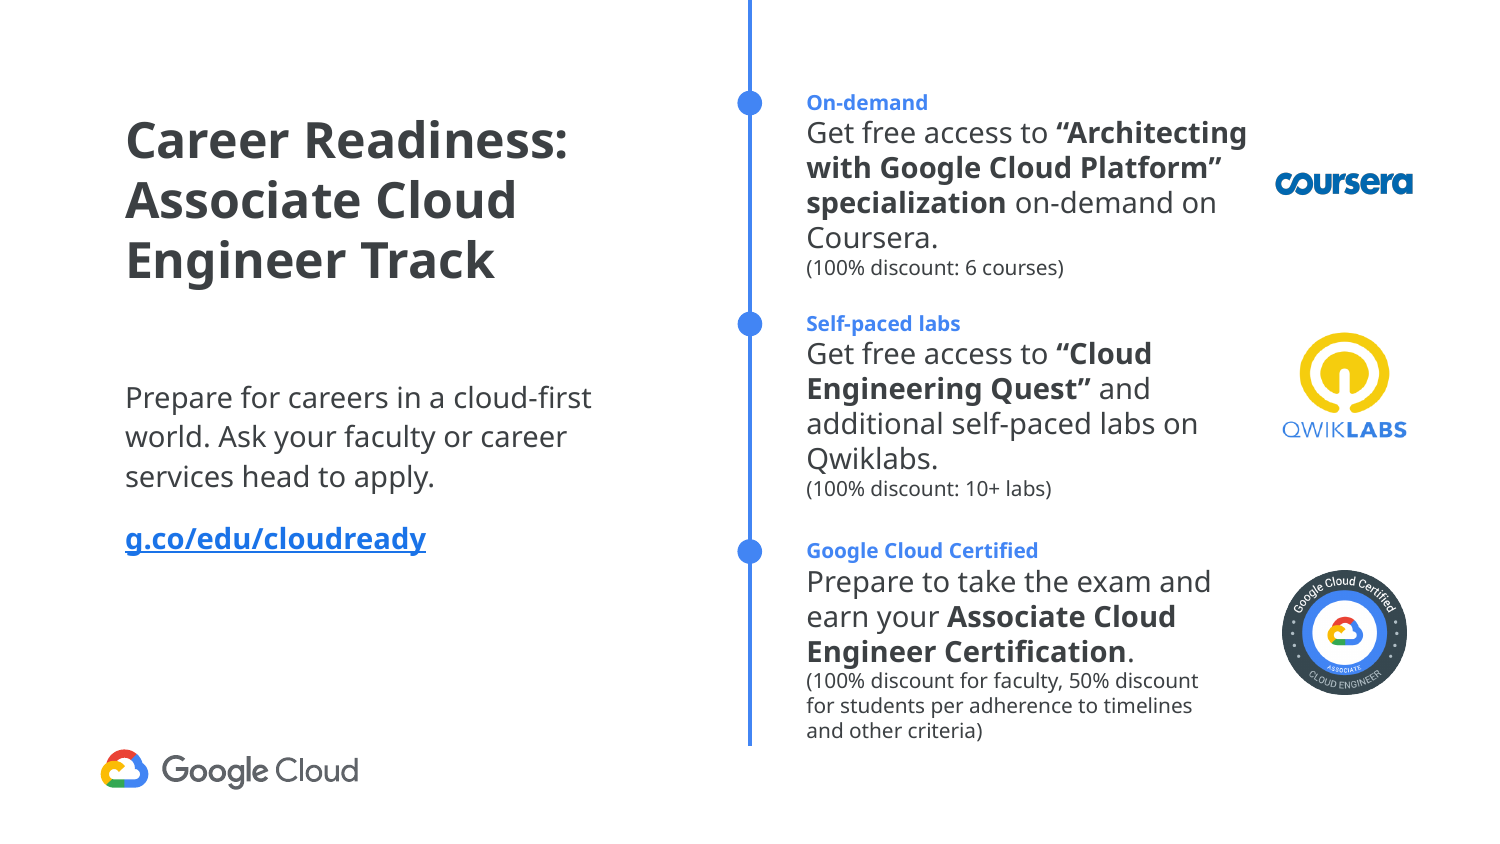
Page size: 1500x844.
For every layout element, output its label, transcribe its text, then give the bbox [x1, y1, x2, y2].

picture [1271, 166, 1417, 200]
list Prepare for careers in a cloud-first world. Ask your faculty or career services head to apply. g.co/edu/cloudready [125, 374, 667, 654]
text_box Google Cloud Certified Prepare to take the exam and earn your Associate Cloud Engineer Certification. (100% discount for faculty, 50% discount for students per adherence to timelines and other criteria) [791, 523, 1246, 672]
text_box On-demand Get free access to “Architecting with Google Cloud Platform” specialization on-demand on Coursera. (100% discount: 6 courses) [791, 74, 1264, 190]
text_box [737, 540, 745, 563]
picture [1271, 317, 1417, 453]
text_box [754, 312, 763, 336]
text_box [737, 312, 745, 336]
text_box [754, 91, 763, 115]
title Career Readiness: Associate Cloud Engineer Track [125, 57, 646, 289]
text_box [737, 91, 745, 115]
text_box Self-paced labs Get free access to “Cloud Engineering Quest” and additional self-paced labs on Qwiklabs. (100% discount: 10+ labs) [791, 295, 1225, 480]
text_box [754, 540, 763, 564]
picture [1281, 570, 1407, 696]
